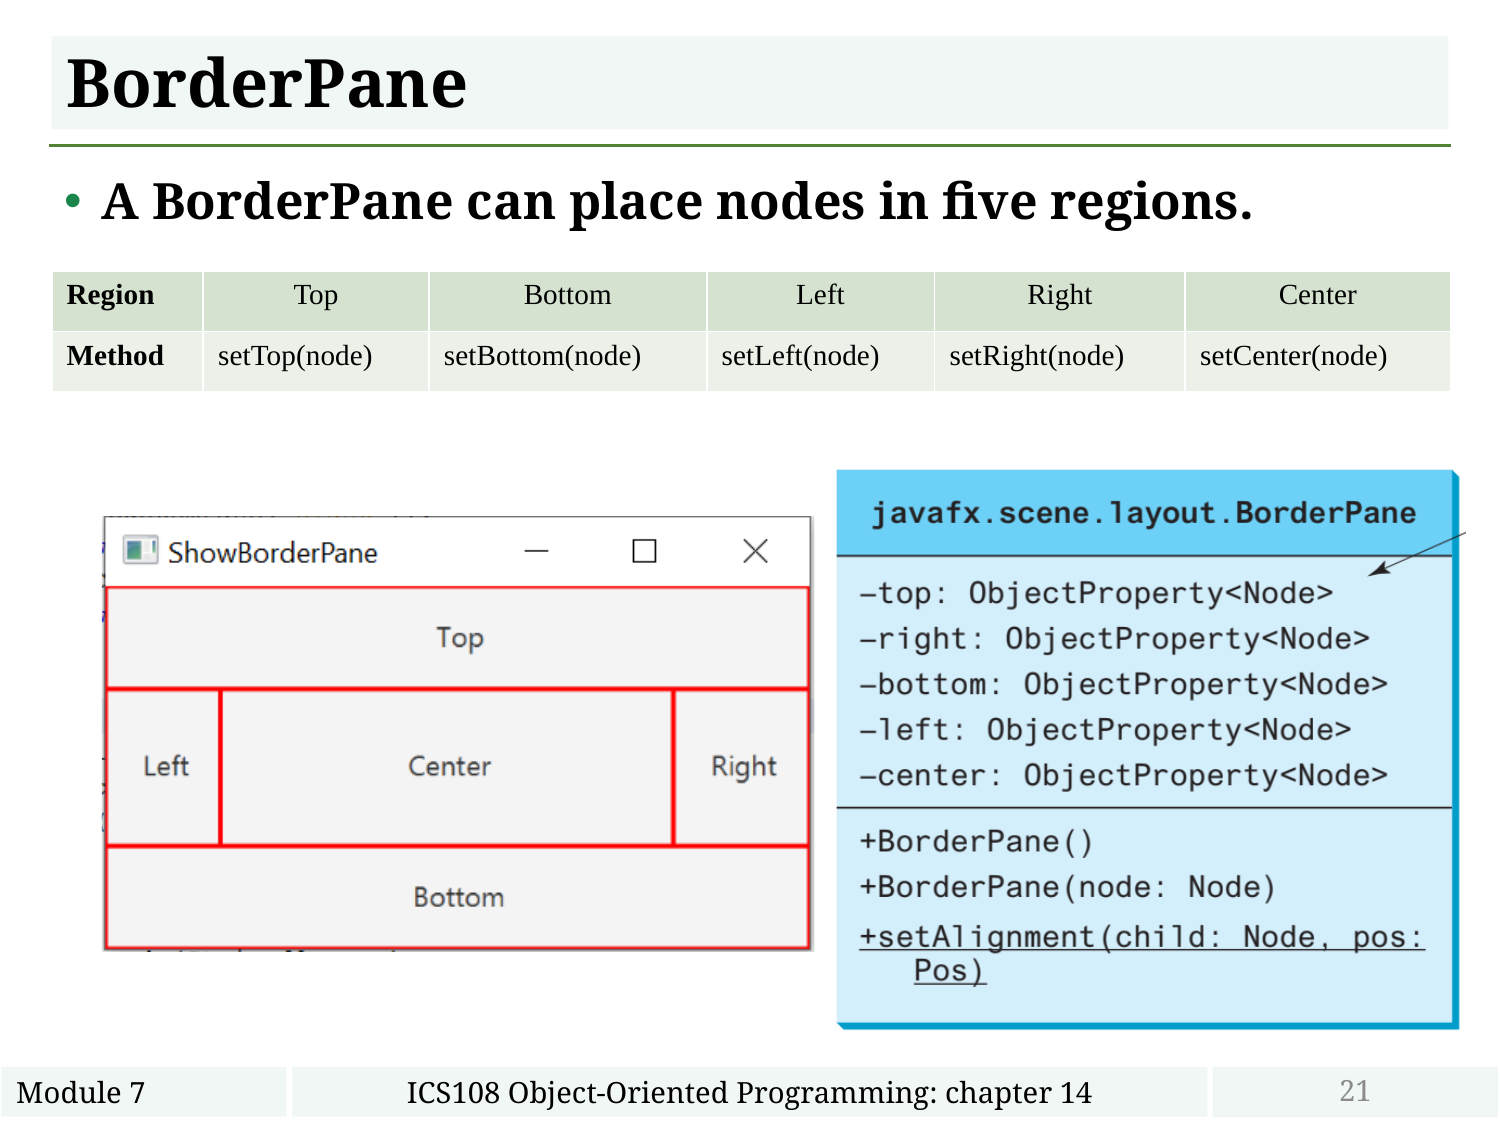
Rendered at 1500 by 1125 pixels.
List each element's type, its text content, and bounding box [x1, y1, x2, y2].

table_header Right [935, 272, 1184, 331]
table_cell setRight(node) [935, 332, 1184, 391]
table_header Left [708, 272, 934, 331]
table_cell setLeft(node) [708, 332, 934, 391]
table_header Region [53, 272, 202, 331]
table_header Bottom [430, 272, 706, 331]
table_cell setTop(node) [204, 332, 428, 391]
slide_number 21 [1212, 1066, 1498, 1118]
table_header Center [1186, 272, 1450, 331]
picture [828, 460, 1466, 1038]
list A BorderPane can place nodes in five regions. [49, 162, 1451, 1060]
table_header Top [204, 272, 428, 331]
table_cell setBottom(node) [430, 332, 706, 391]
title BorderPane [51, 36, 1449, 130]
table_cell setCenter(node) [1186, 332, 1450, 391]
picture [101, 516, 815, 952]
table_cell Method [53, 332, 202, 391]
